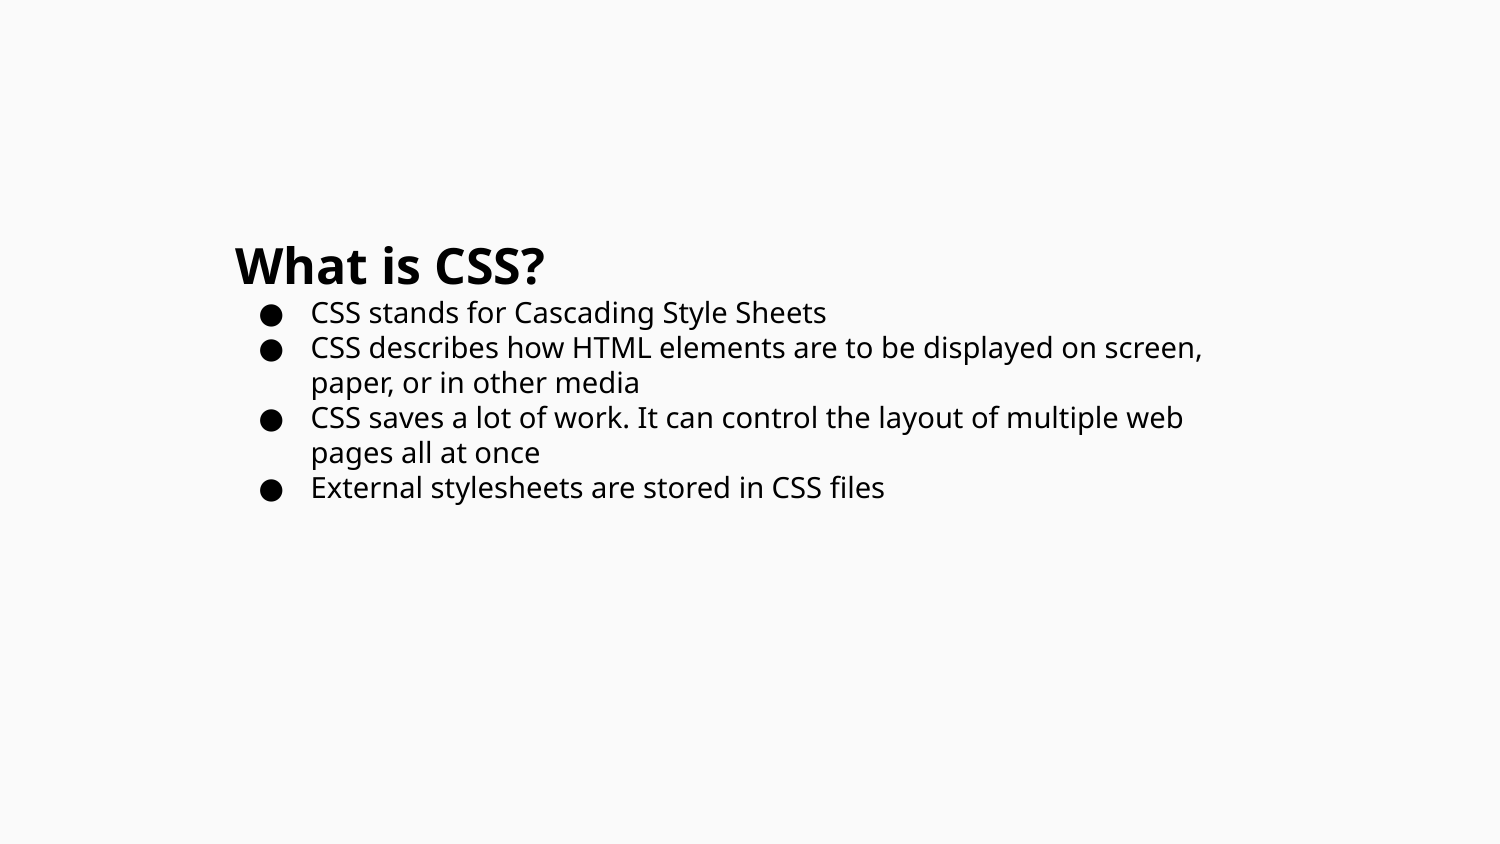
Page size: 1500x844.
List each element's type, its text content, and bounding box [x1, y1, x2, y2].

text_box What is CSS? CSS stands for Cascading Style Sheets CSS describes how HTML elements are to be displayed on screen, paper, or in other media CSS saves a lot of work. It can control the layout of multiple web pages all at once External stylesheets are stored in CSS files [220, 219, 1280, 593]
